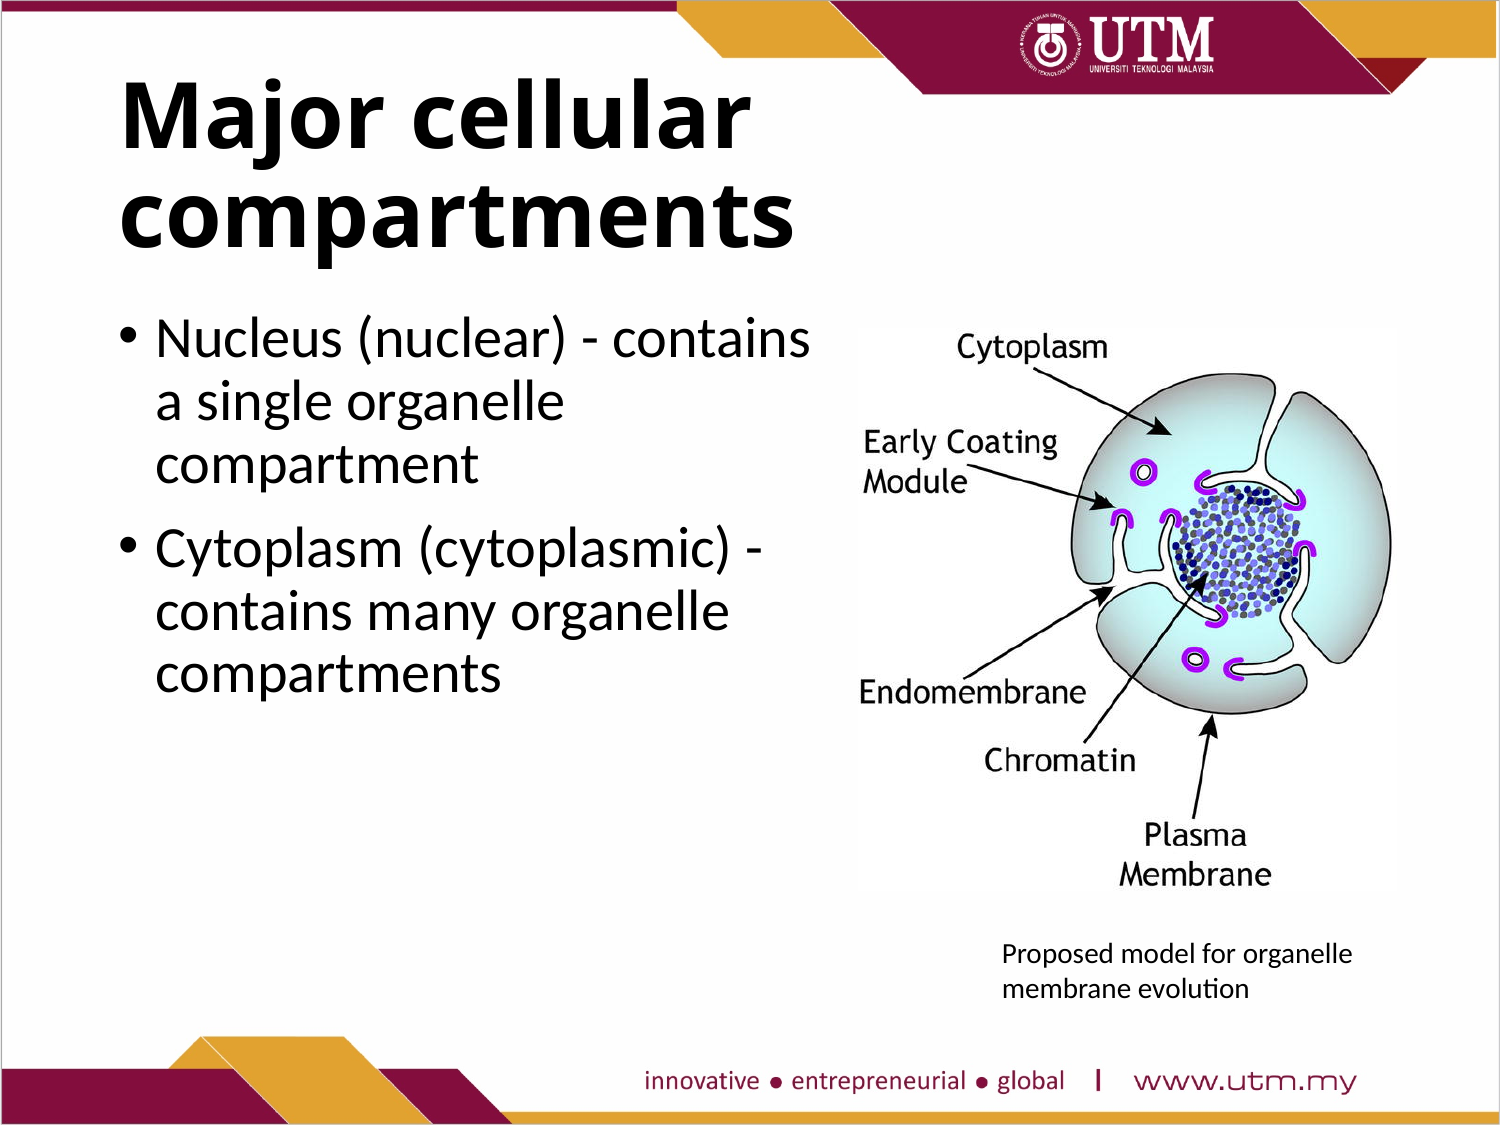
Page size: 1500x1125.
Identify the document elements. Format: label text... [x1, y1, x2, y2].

list Nucleus (nuclear) - contains a single organelle compartment Cytoplasm (cytoplasmic) - contains many organelle compartments [103, 299, 834, 1014]
title Major cellular compartments [103, 59, 1397, 278]
text_box Proposed model for organelle membrane evolution [987, 927, 1464, 1013]
picture [0, 0, 1500, 1125]
